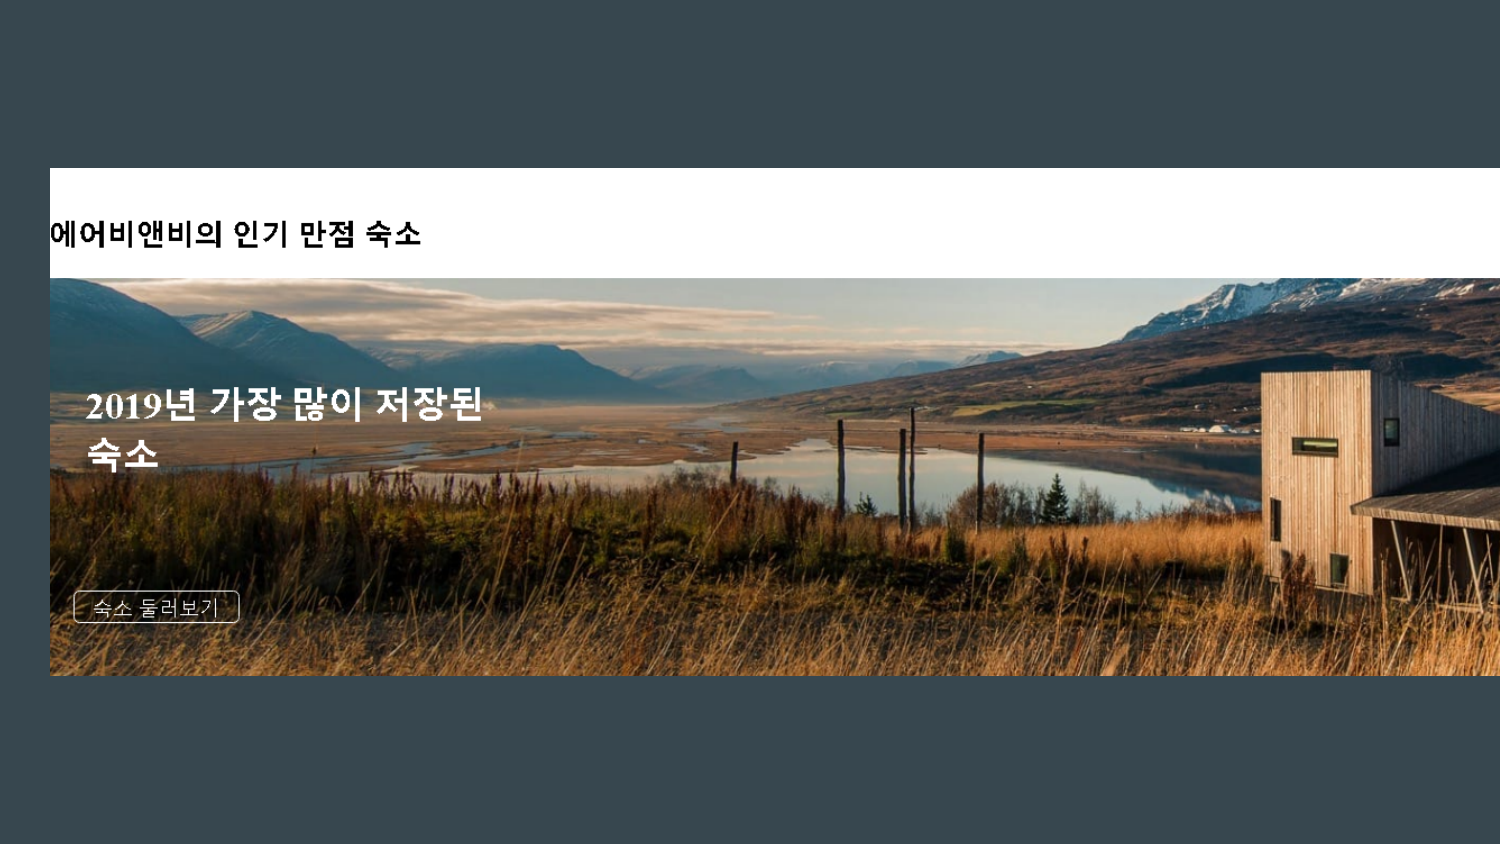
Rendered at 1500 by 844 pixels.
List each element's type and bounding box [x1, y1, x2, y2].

picture [49, 167, 1500, 676]
